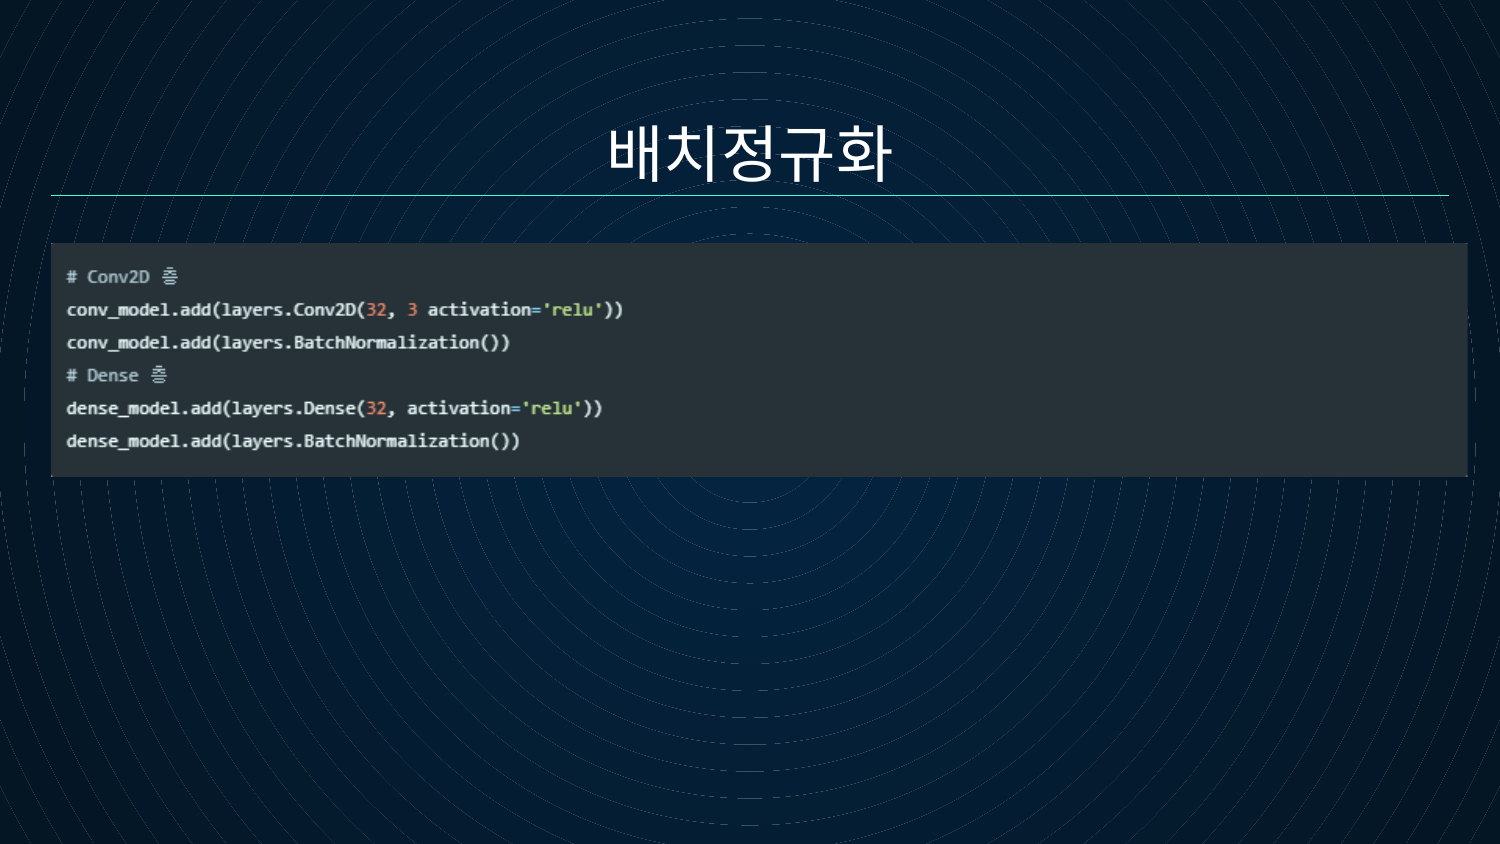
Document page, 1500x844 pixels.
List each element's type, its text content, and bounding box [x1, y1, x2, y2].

title 배치정규화 [51, 202, 1449, 206]
title 배치정규화 [51, 105, 1449, 195]
picture [50, 243, 1468, 478]
